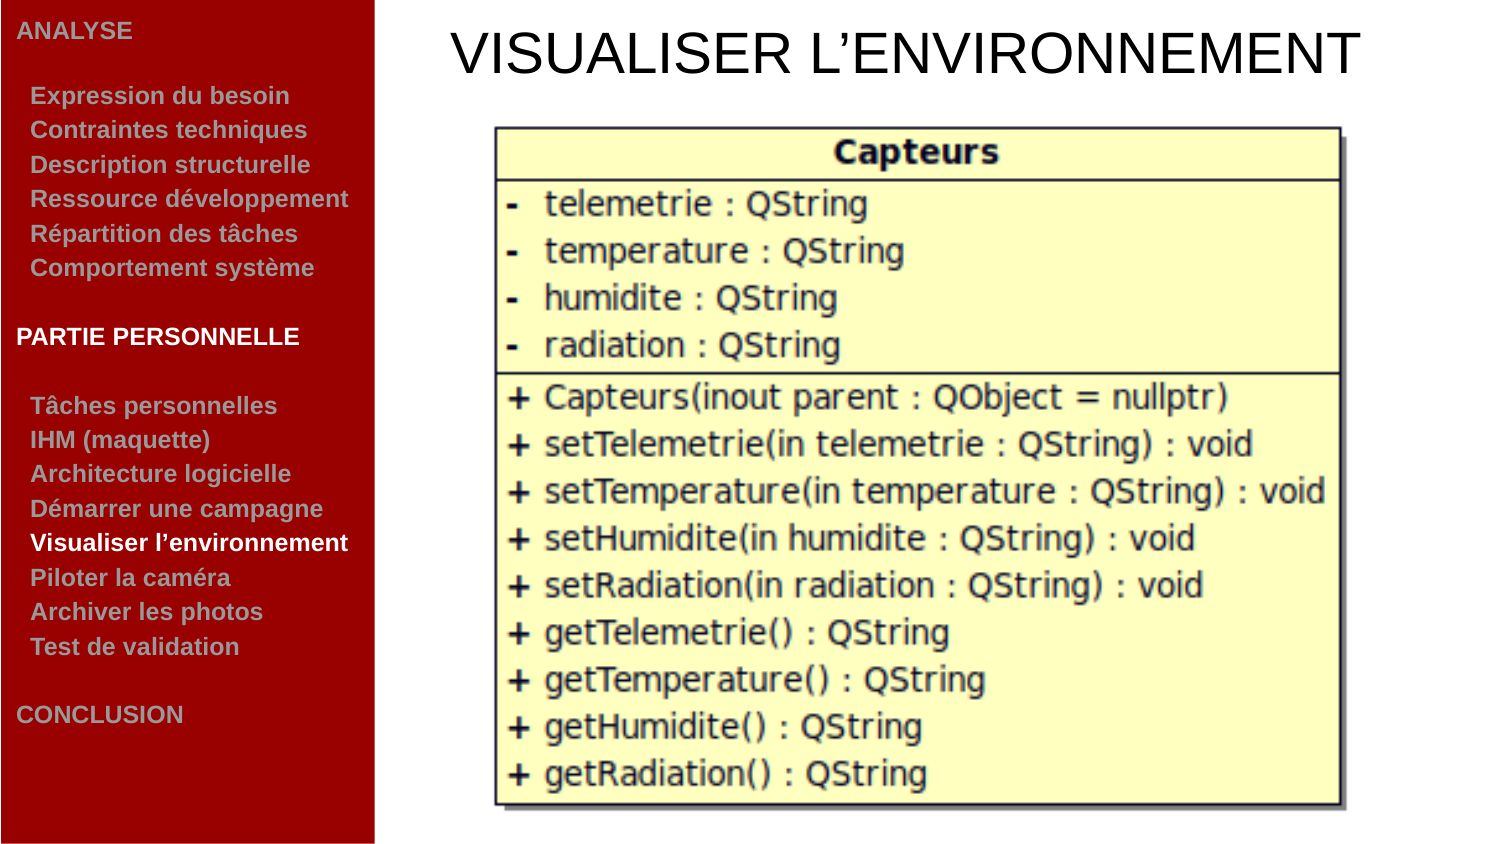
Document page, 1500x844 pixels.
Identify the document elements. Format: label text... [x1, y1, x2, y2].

title VISUALISER L’ENVIRONNEMENT [375, 0, 1500, 94]
text_box ANALYSE Expression du besoin Contraintes techniques Description structurelle Ressource développement Répartition des tâches Comportement système PARTIE PERSONNELLE Tâches personnelles IHM (maquette) Architecture logicielle Démarrer une campagne Visualiser l’environnement Piloter la caméra Archiver les photos Test de validation CONCLUSION [1, 0, 375, 844]
picture [476, 97, 1378, 844]
